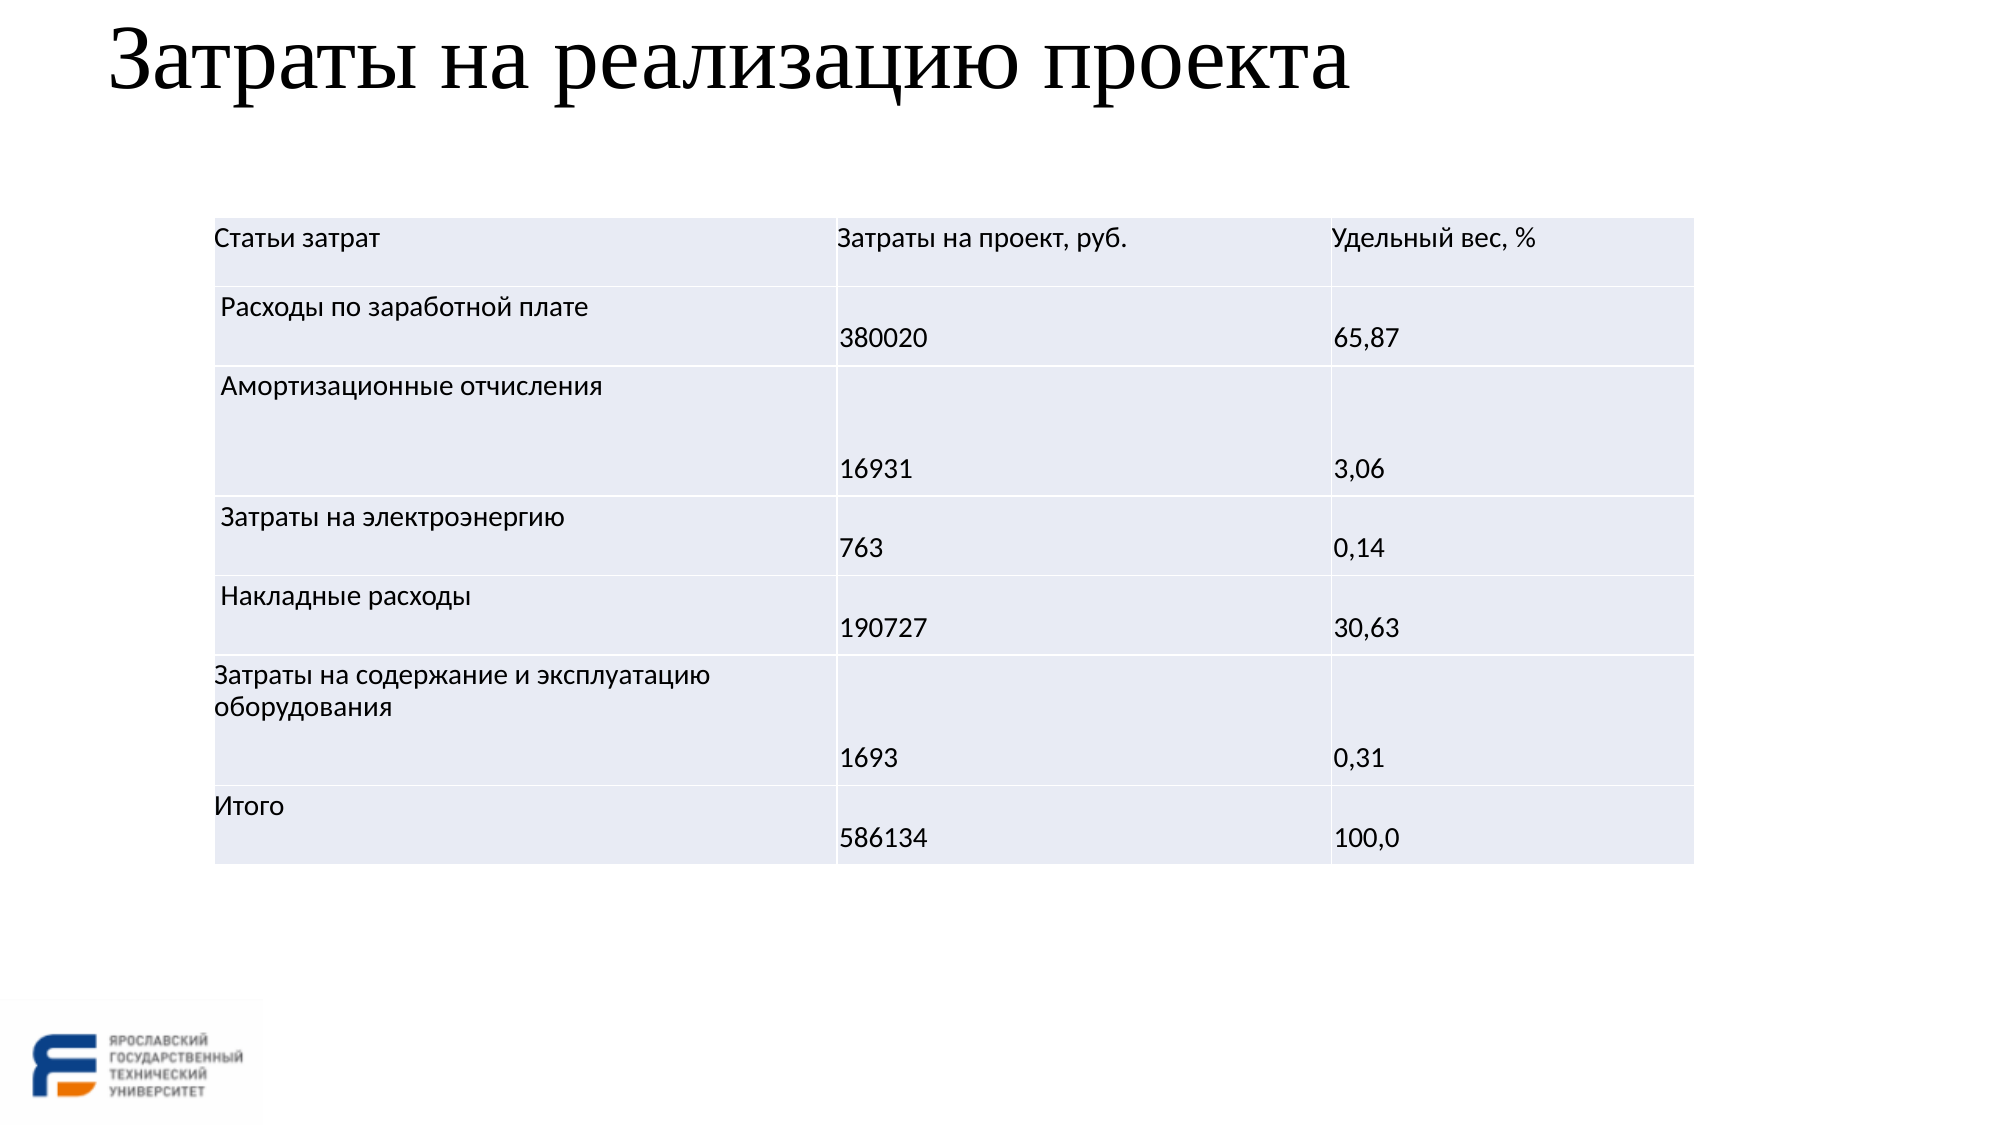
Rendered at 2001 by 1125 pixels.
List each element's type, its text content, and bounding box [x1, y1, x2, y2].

table_cell 0,31 [1332, 656, 1694, 785]
table_header Затраты на проект, руб. [838, 218, 1331, 286]
table_cell 3,06 [1332, 367, 1694, 495]
table_cell Накладные расходы [215, 576, 836, 654]
table_cell 0,14 [1332, 497, 1694, 575]
table_cell 30,63 [1332, 576, 1694, 654]
table_header Статьи затрат [215, 218, 836, 286]
table_cell 763 [838, 497, 1331, 575]
table_cell 100,0 [1332, 786, 1694, 864]
table_cell 65,87 [1332, 287, 1694, 365]
picture [0, 999, 263, 1125]
table_cell 586134 [838, 786, 1331, 864]
table_cell 190727 [838, 576, 1331, 654]
table_cell 380020 [838, 287, 1331, 365]
table_cell Амортизационные отчисления [215, 367, 836, 495]
table_cell 1693 [838, 656, 1331, 785]
table_cell Затраты на электроэнергию [215, 497, 836, 575]
table_cell Расходы по заработной плате [215, 287, 836, 365]
table_cell Итого [215, 786, 836, 864]
table_cell Затраты на содержание и эксплуатацию оборудования [215, 656, 836, 785]
table_cell 16931 [838, 367, 1331, 495]
title Затраты на реализацию проекта [92, 0, 1818, 168]
table_header Удельный вес, % [1332, 218, 1694, 286]
